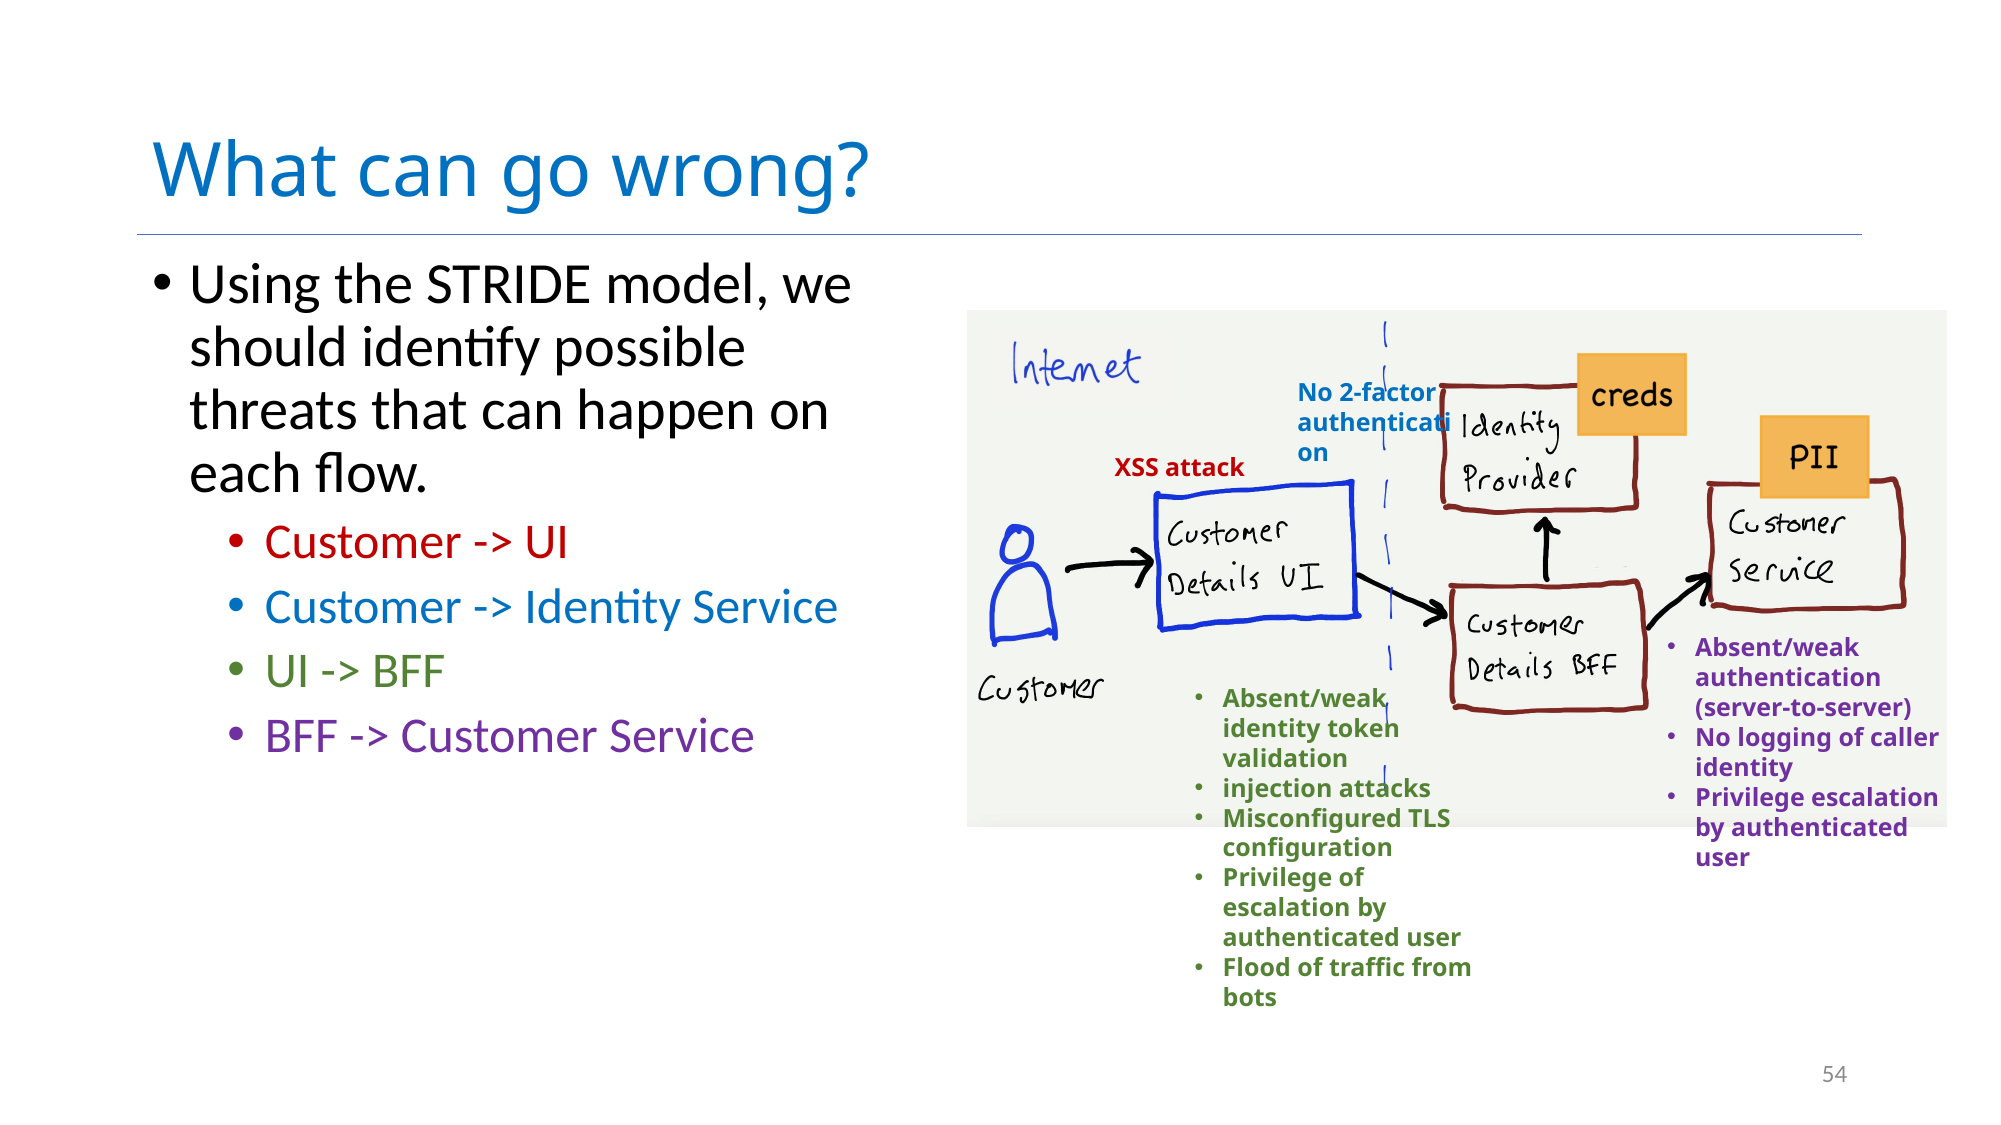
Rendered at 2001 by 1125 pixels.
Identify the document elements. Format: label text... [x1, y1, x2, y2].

text_box Absent/weak identity token validation injection attacks Misconfigured TLS configuration Privilege of escalation by authenticated user Flood of traffic from bots [1179, 827, 1496, 1019]
picture [967, 310, 1947, 827]
list Using the STRIDE model, we should identify possible threats that can happen on each flow. Customer -> UI Customer -> Identity Service UI -> BFF BFF -> Customer Service [137, 246, 920, 960]
slide_number 54 [1412, 1042, 1863, 1103]
text_box Absent/weak authentication (server-to-server) No logging of caller identity Privilege escalation by authenticated user [1652, 624, 1967, 879]
title What can go wrong? [137, 3, 1863, 221]
